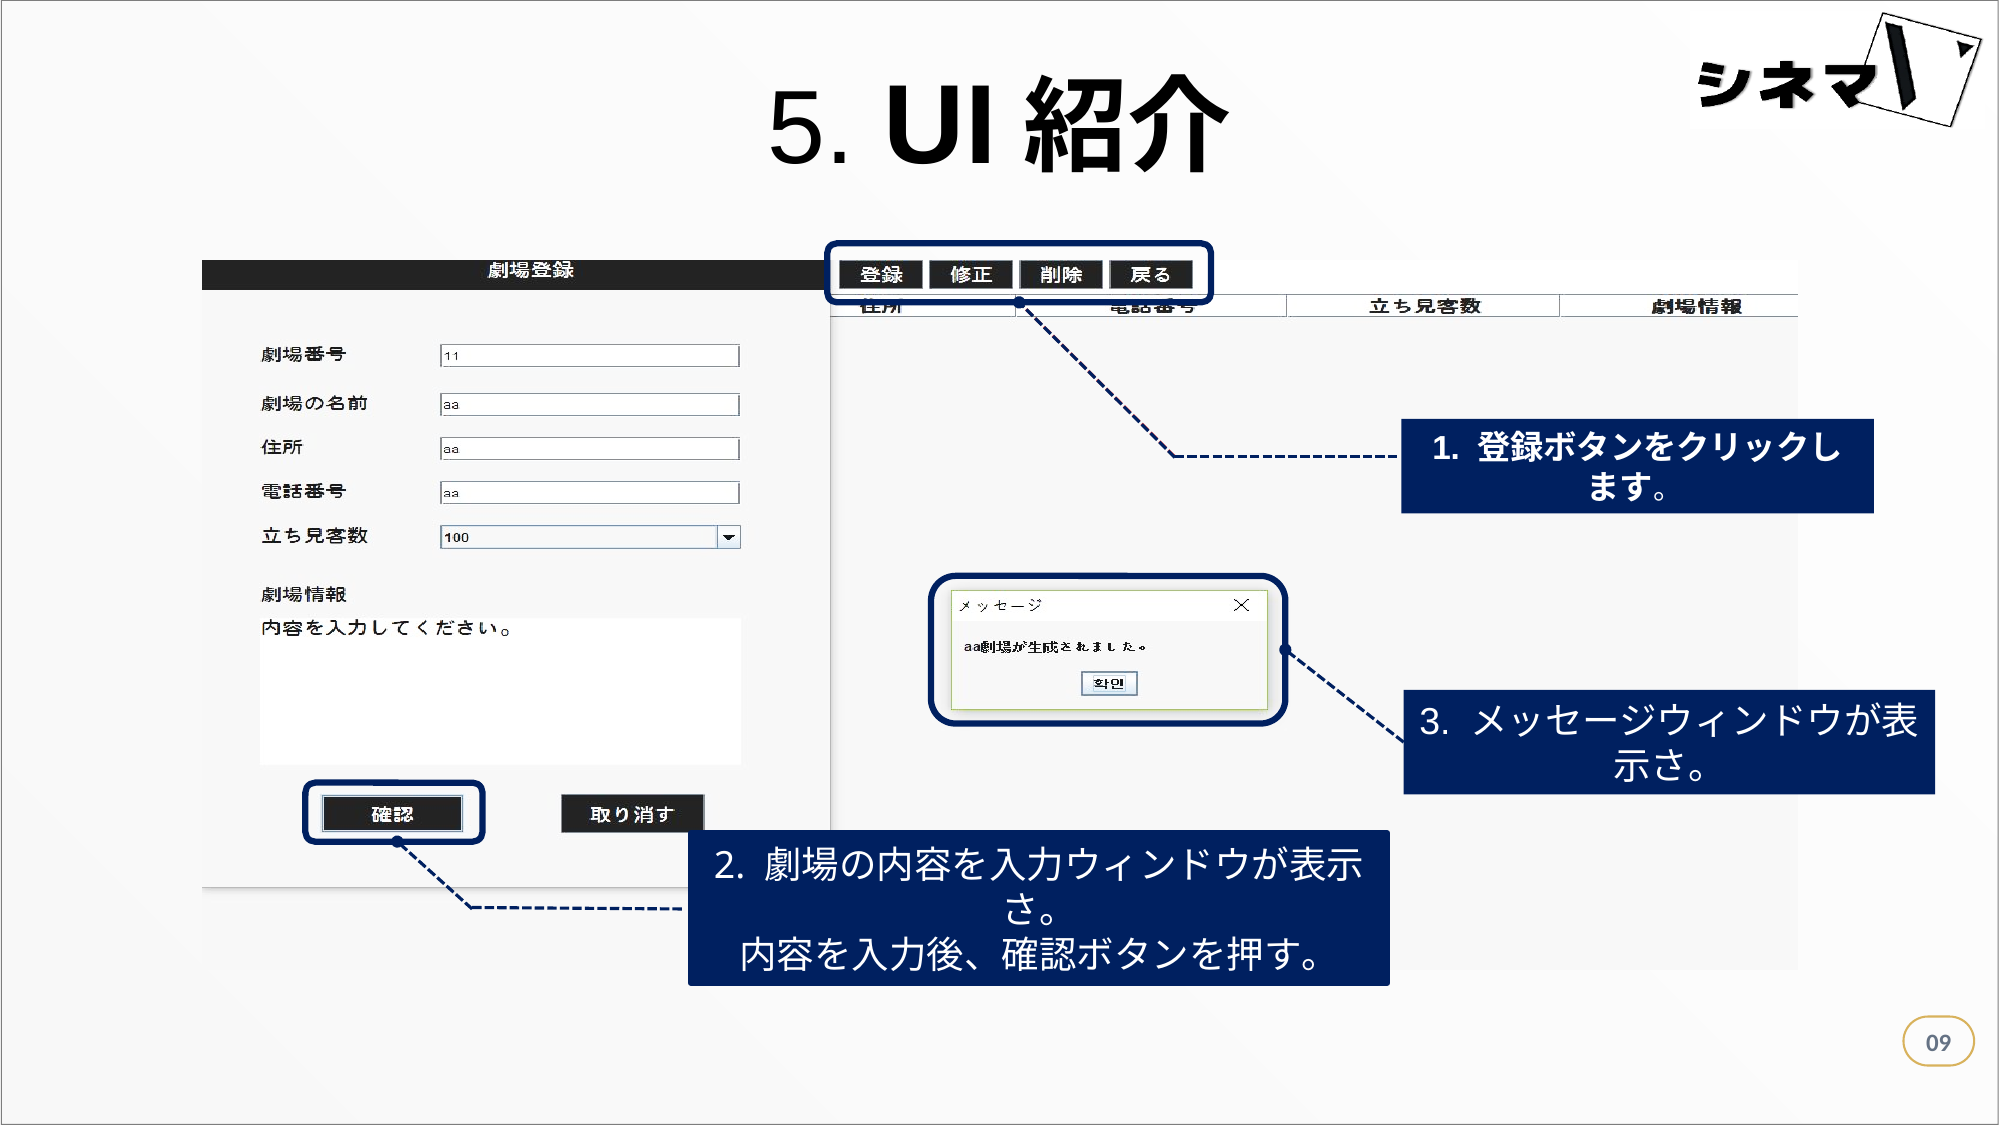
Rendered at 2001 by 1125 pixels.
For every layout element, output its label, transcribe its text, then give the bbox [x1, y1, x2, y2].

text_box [1903, 1016, 1975, 1066]
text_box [202, 243, 1935, 970]
text_box 5. UI紹介 [324, 27, 1675, 209]
text_box [0, 0, 2000, 1125]
picture [1689, 10, 1985, 129]
